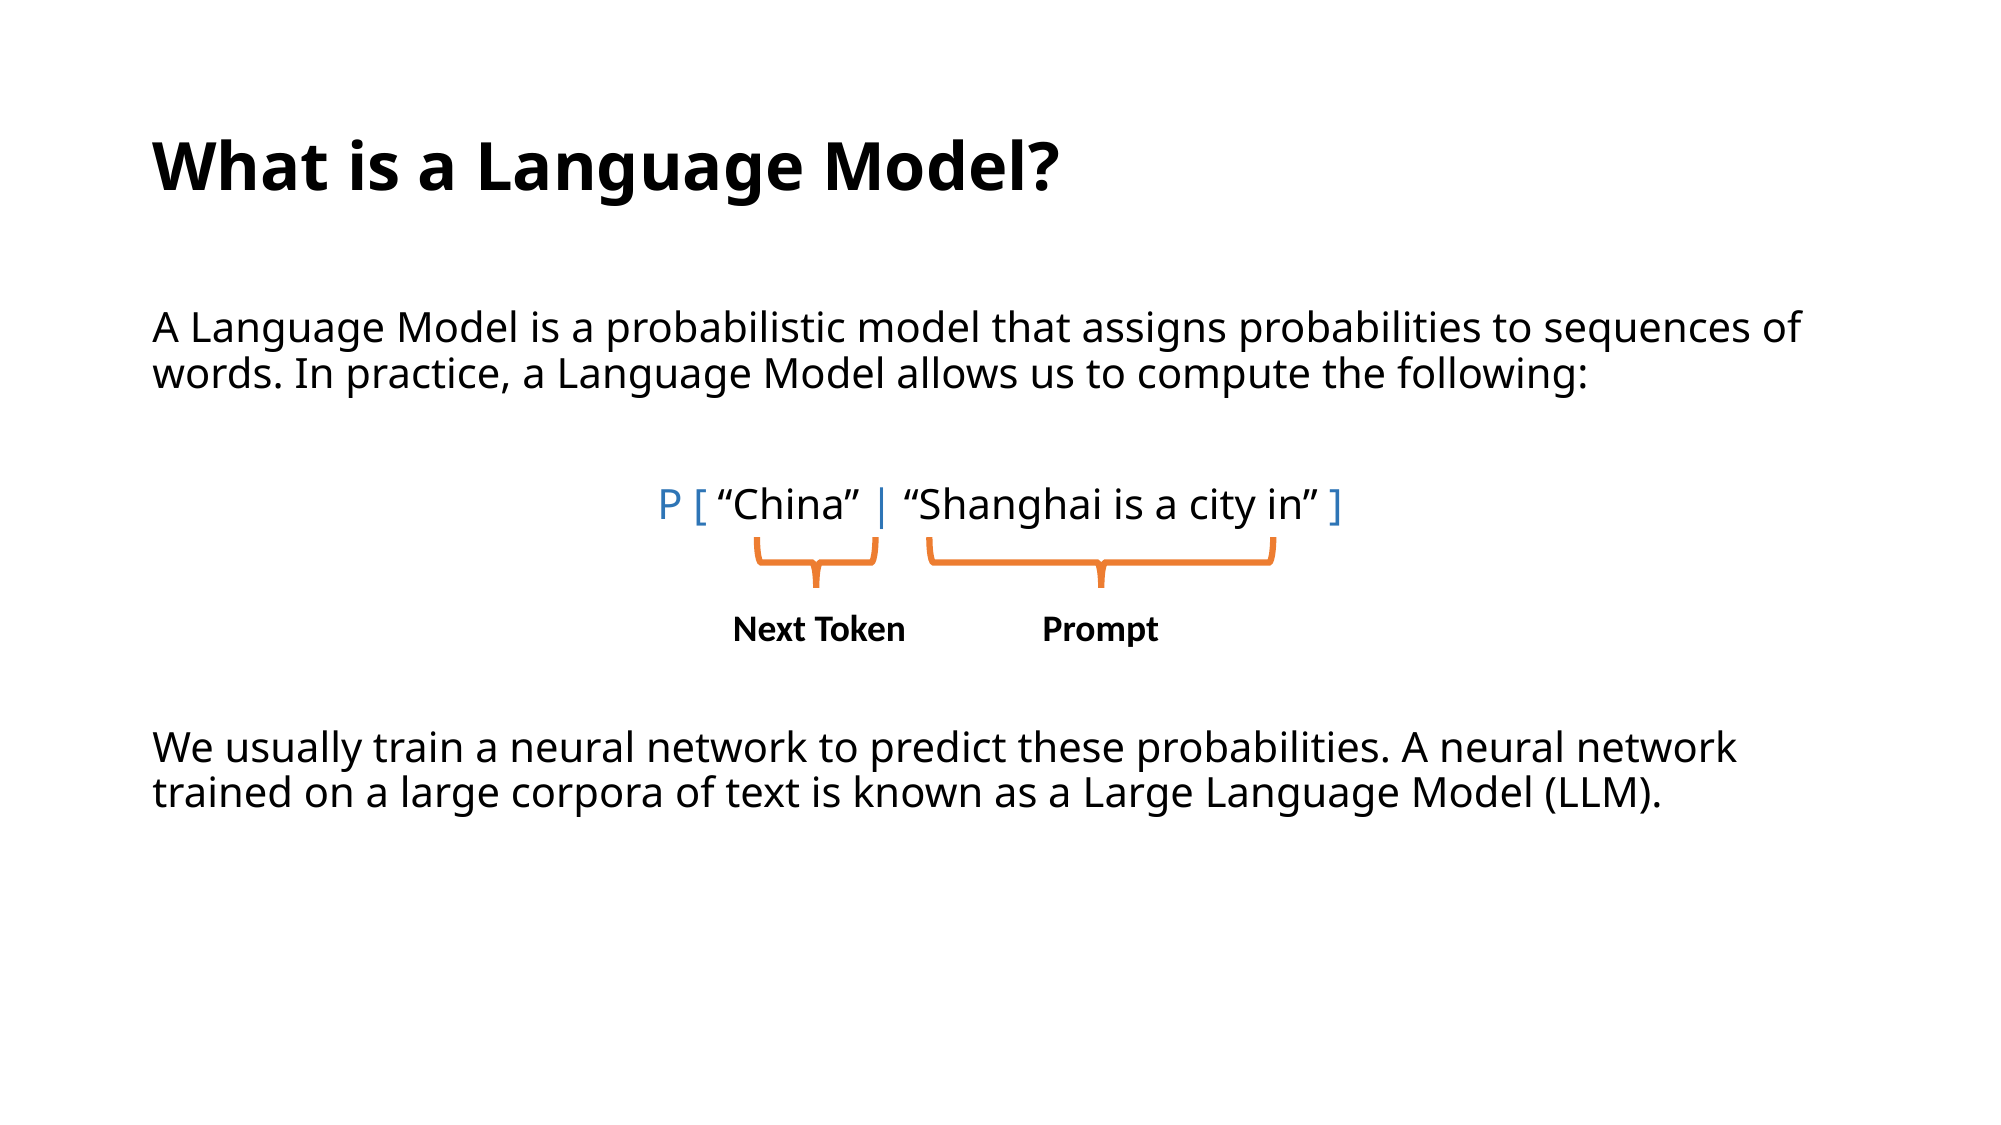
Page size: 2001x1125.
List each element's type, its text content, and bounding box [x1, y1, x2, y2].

text_box Next Token [709, 596, 930, 656]
text_box Prompt [991, 596, 1211, 656]
text_box [756, 537, 877, 588]
text_box [928, 537, 1274, 588]
title What is a Language Model? [137, 59, 1863, 278]
list A Language Model is a probabilistic model that assigns probabilities to sequences of words. In practice, a Language Model allows us to compute the following: P [ “China” | “Shanghai is a city in” ] We usually train a neural network to predict these probabilities. A neural network trained on a large corpora of text is known as a Large Language Model (LLM). [137, 299, 1863, 1014]
